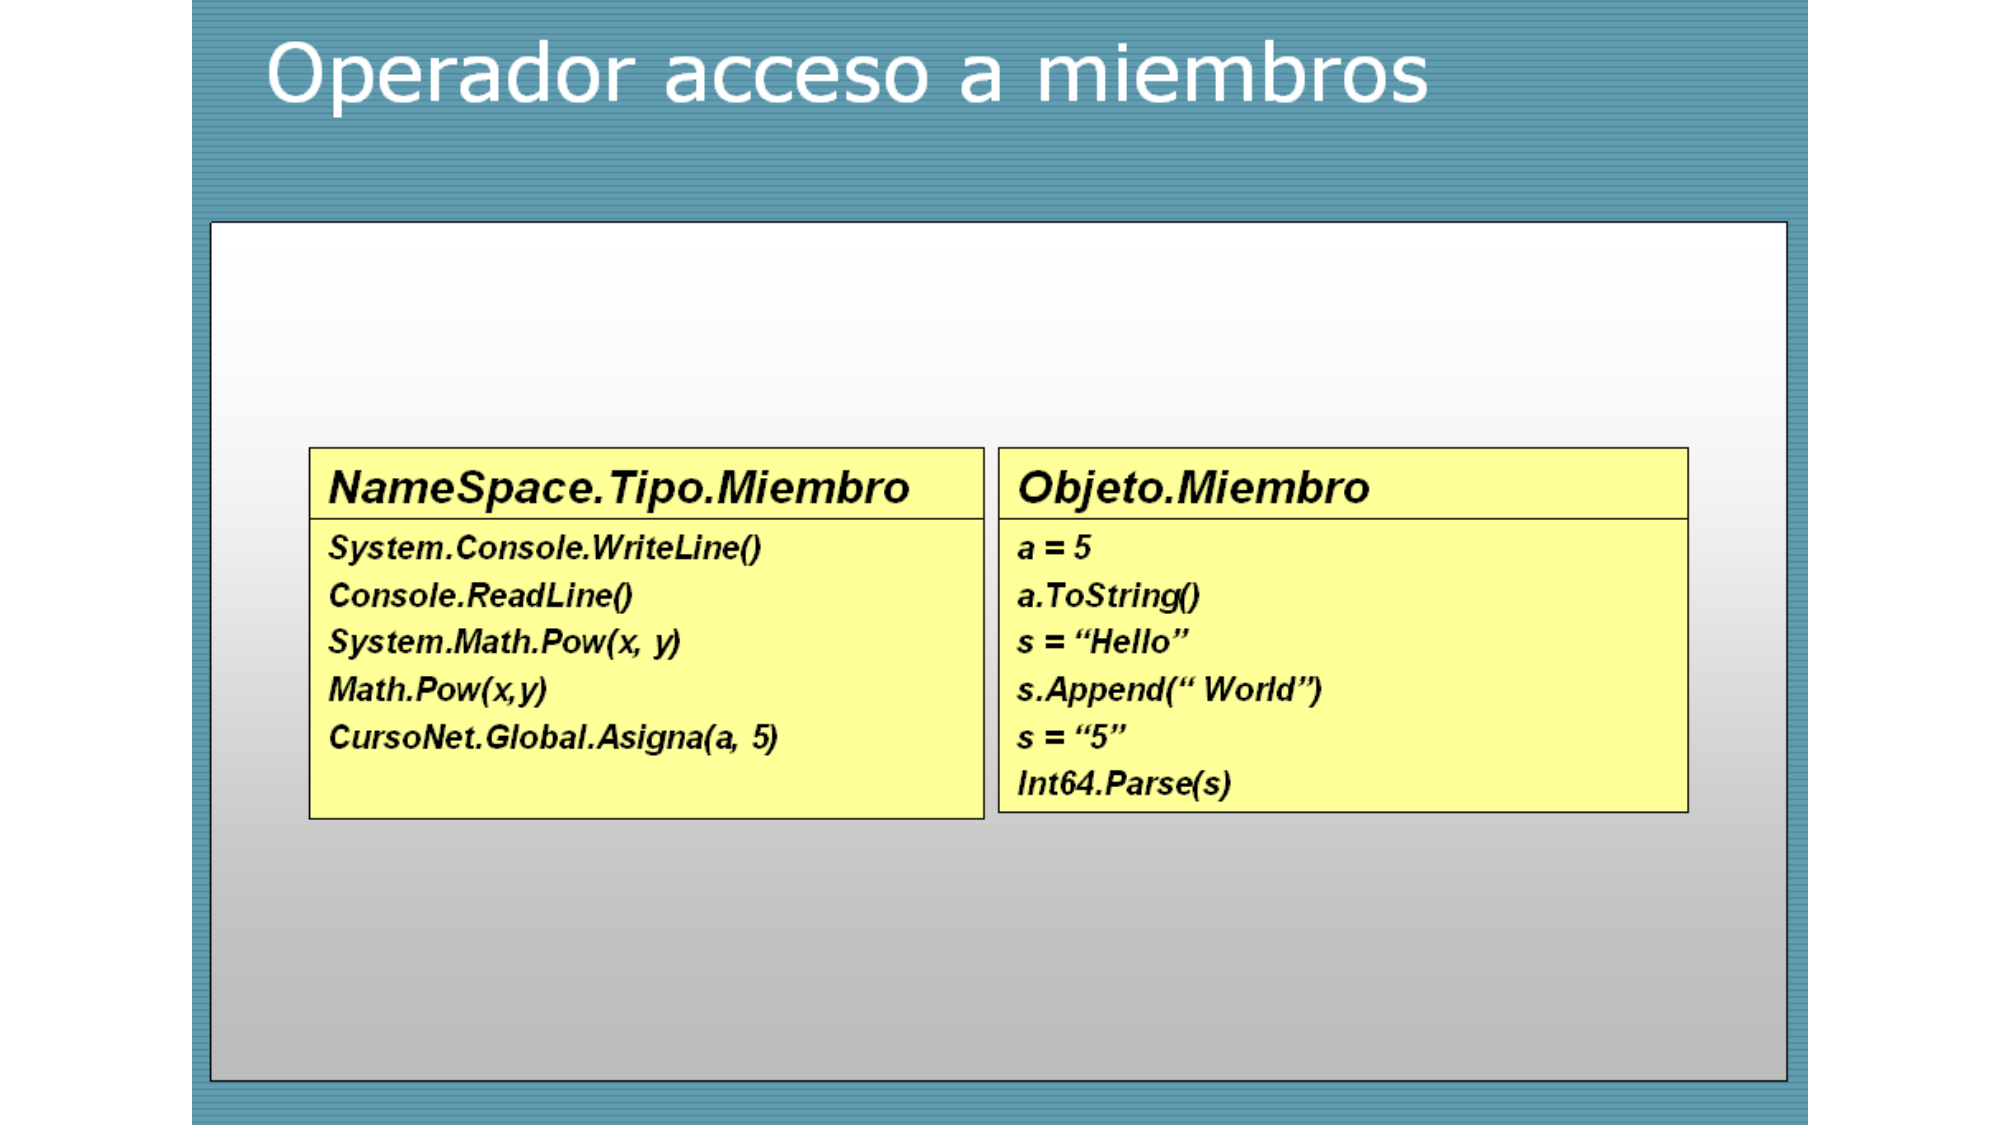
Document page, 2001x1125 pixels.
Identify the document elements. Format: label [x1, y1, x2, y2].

picture [192, 0, 1808, 1125]
